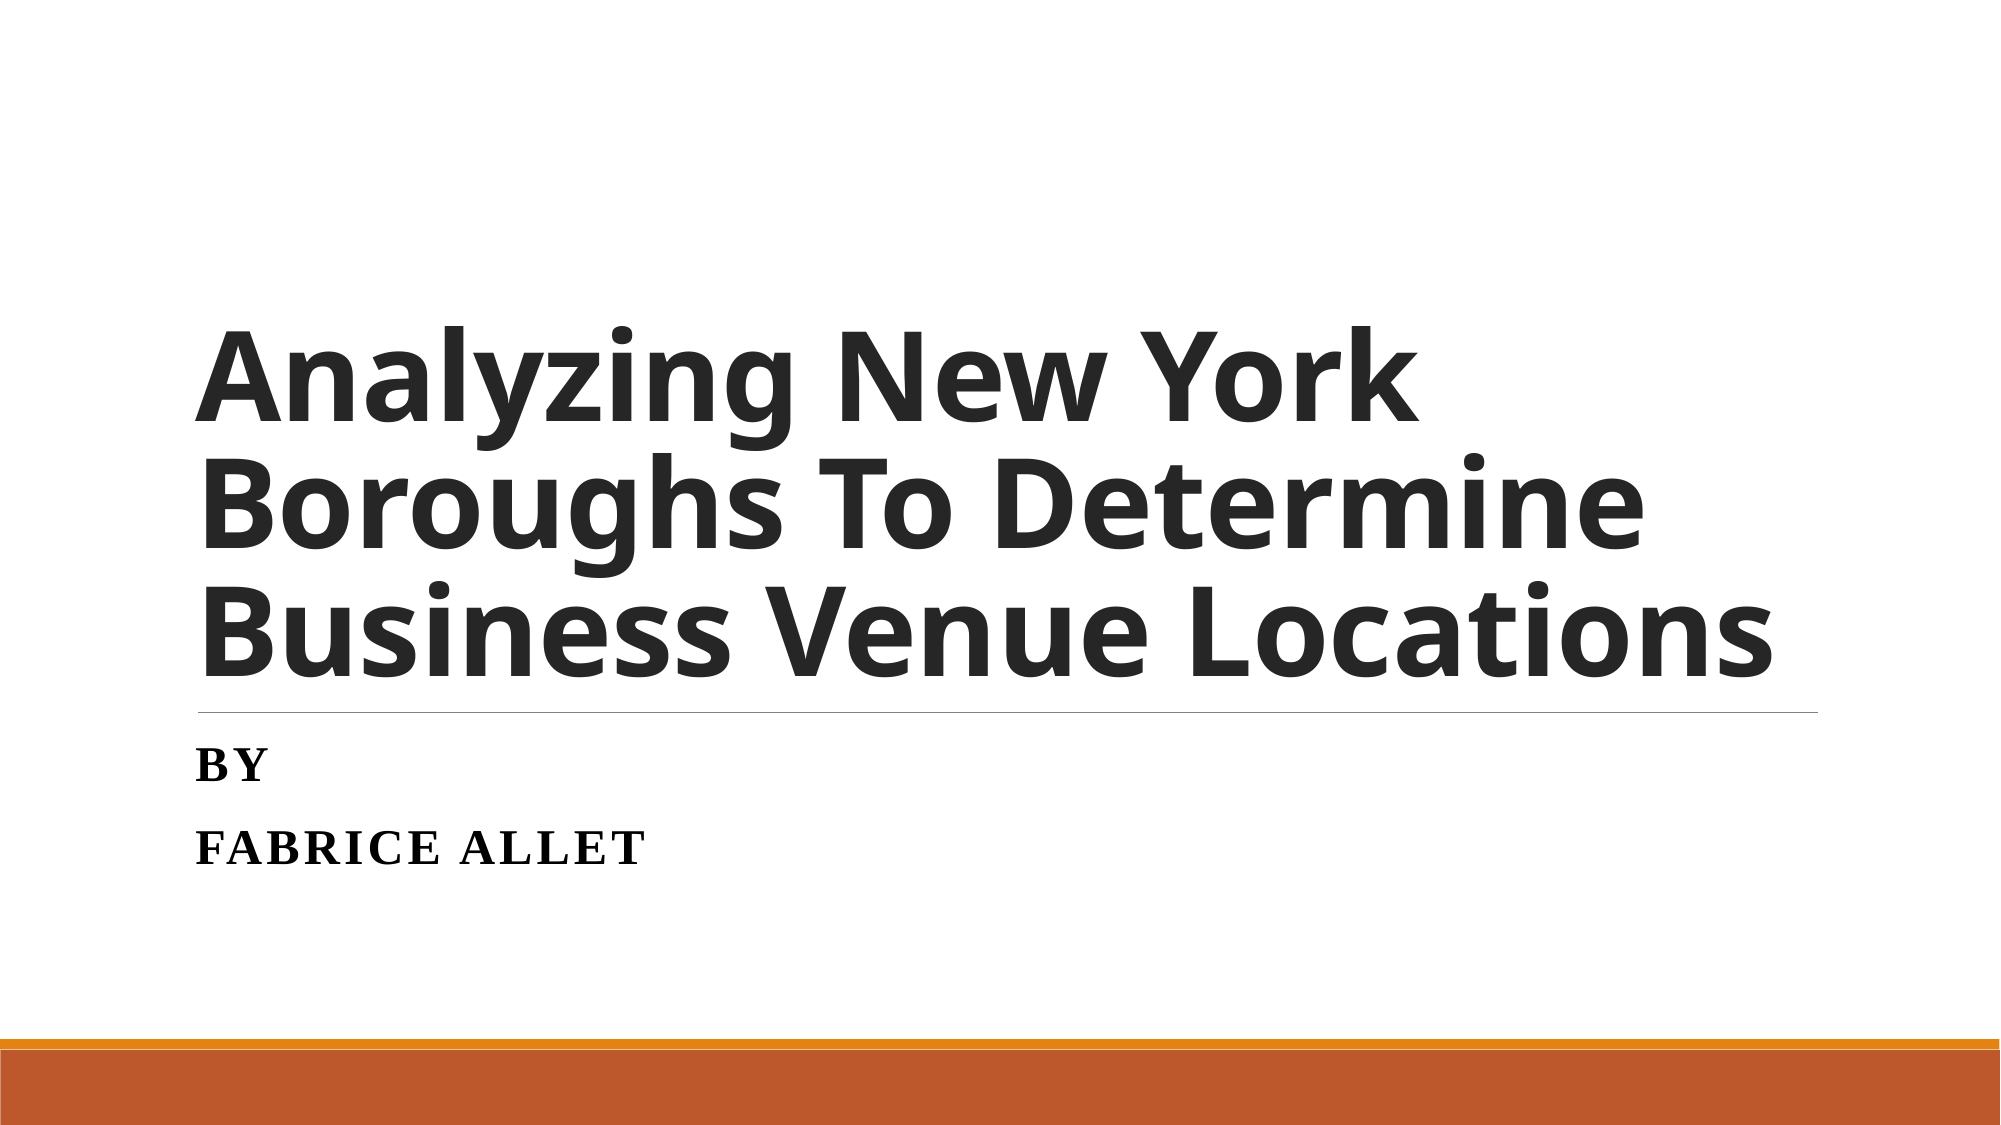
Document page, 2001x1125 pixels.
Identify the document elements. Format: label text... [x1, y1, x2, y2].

title Analyzing New York Boroughs To Determine Business Venue Locations [180, 228, 1858, 710]
subtitle By Fabrice allet [180, 730, 1831, 919]
